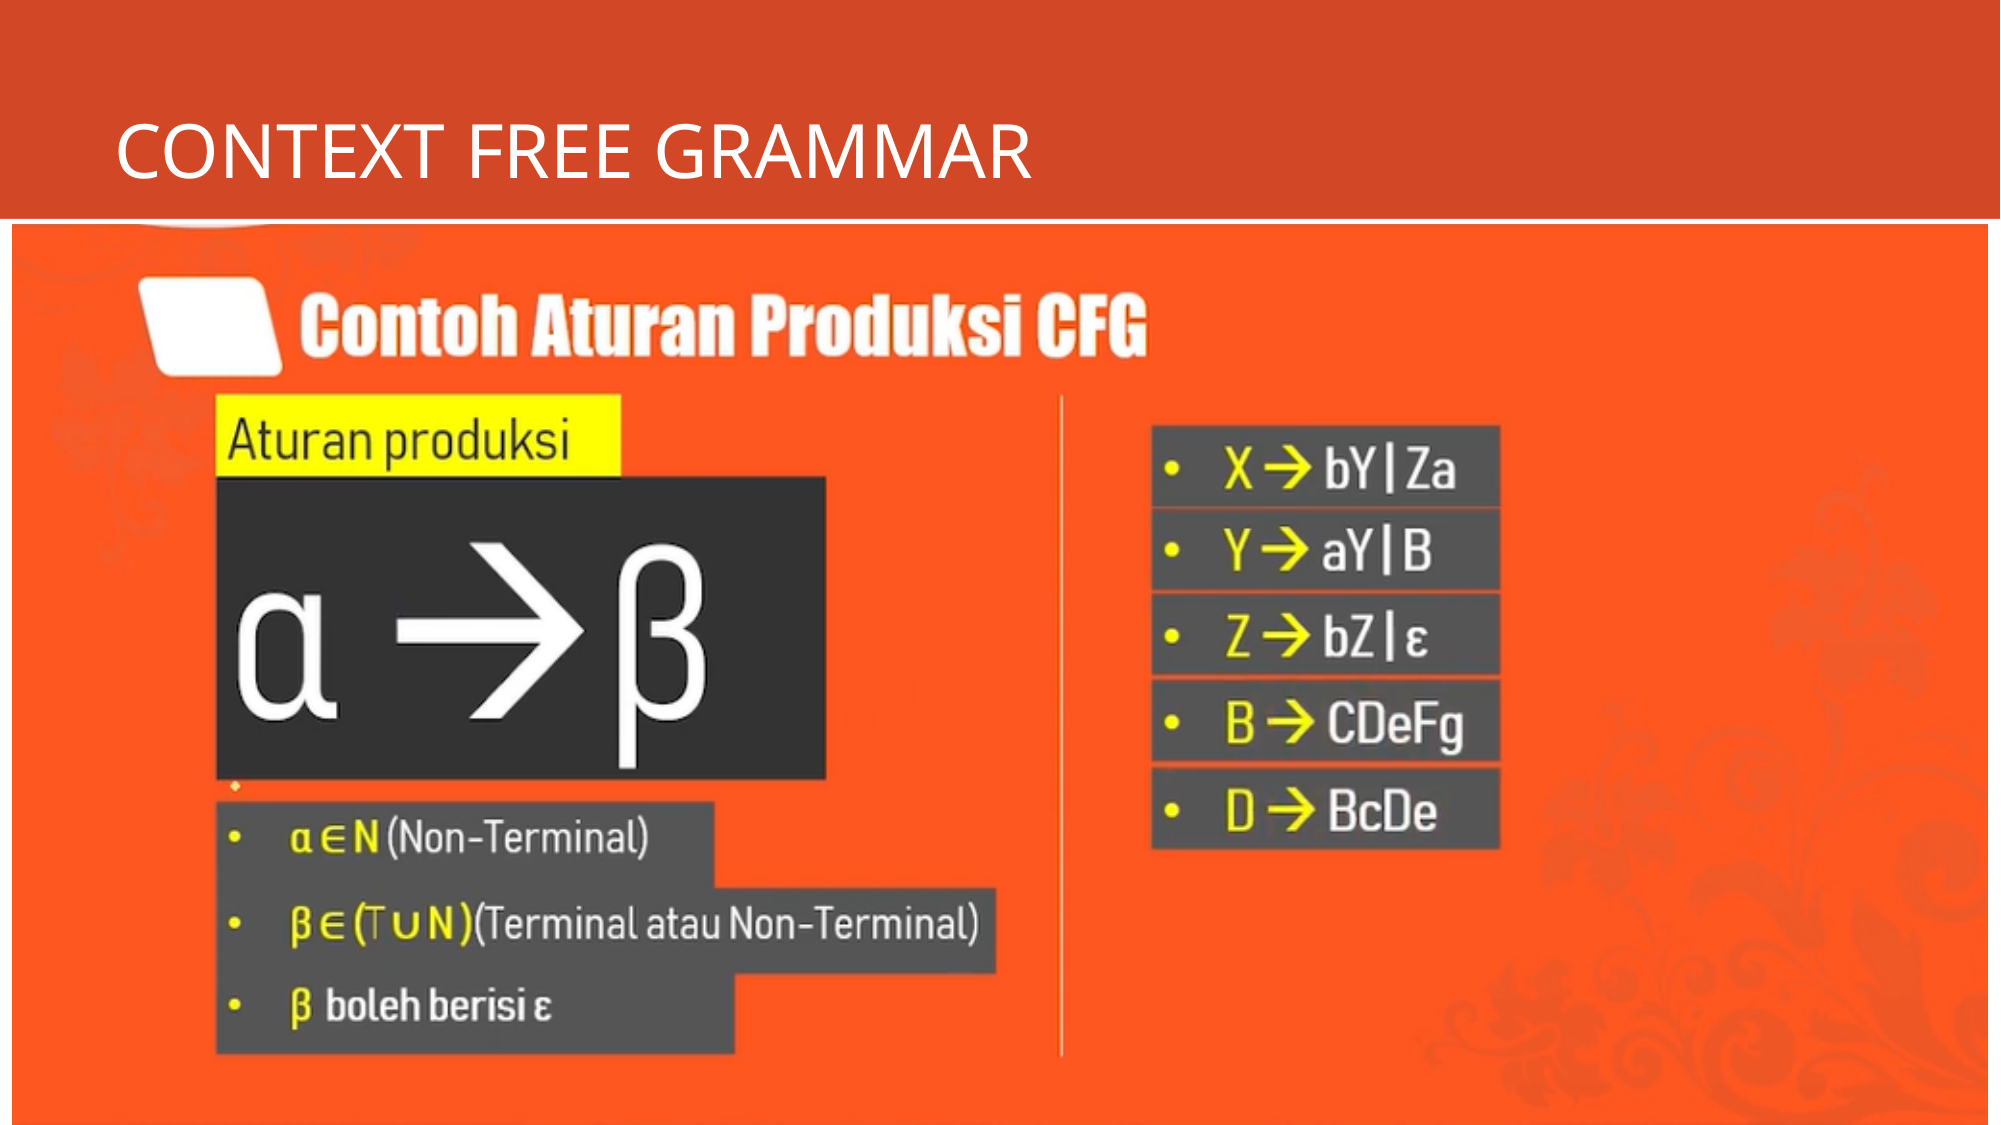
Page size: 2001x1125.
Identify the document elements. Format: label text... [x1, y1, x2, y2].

title CONTEXT FREE GRAMMAR [99, 0, 1863, 202]
picture [12, 224, 1988, 1125]
